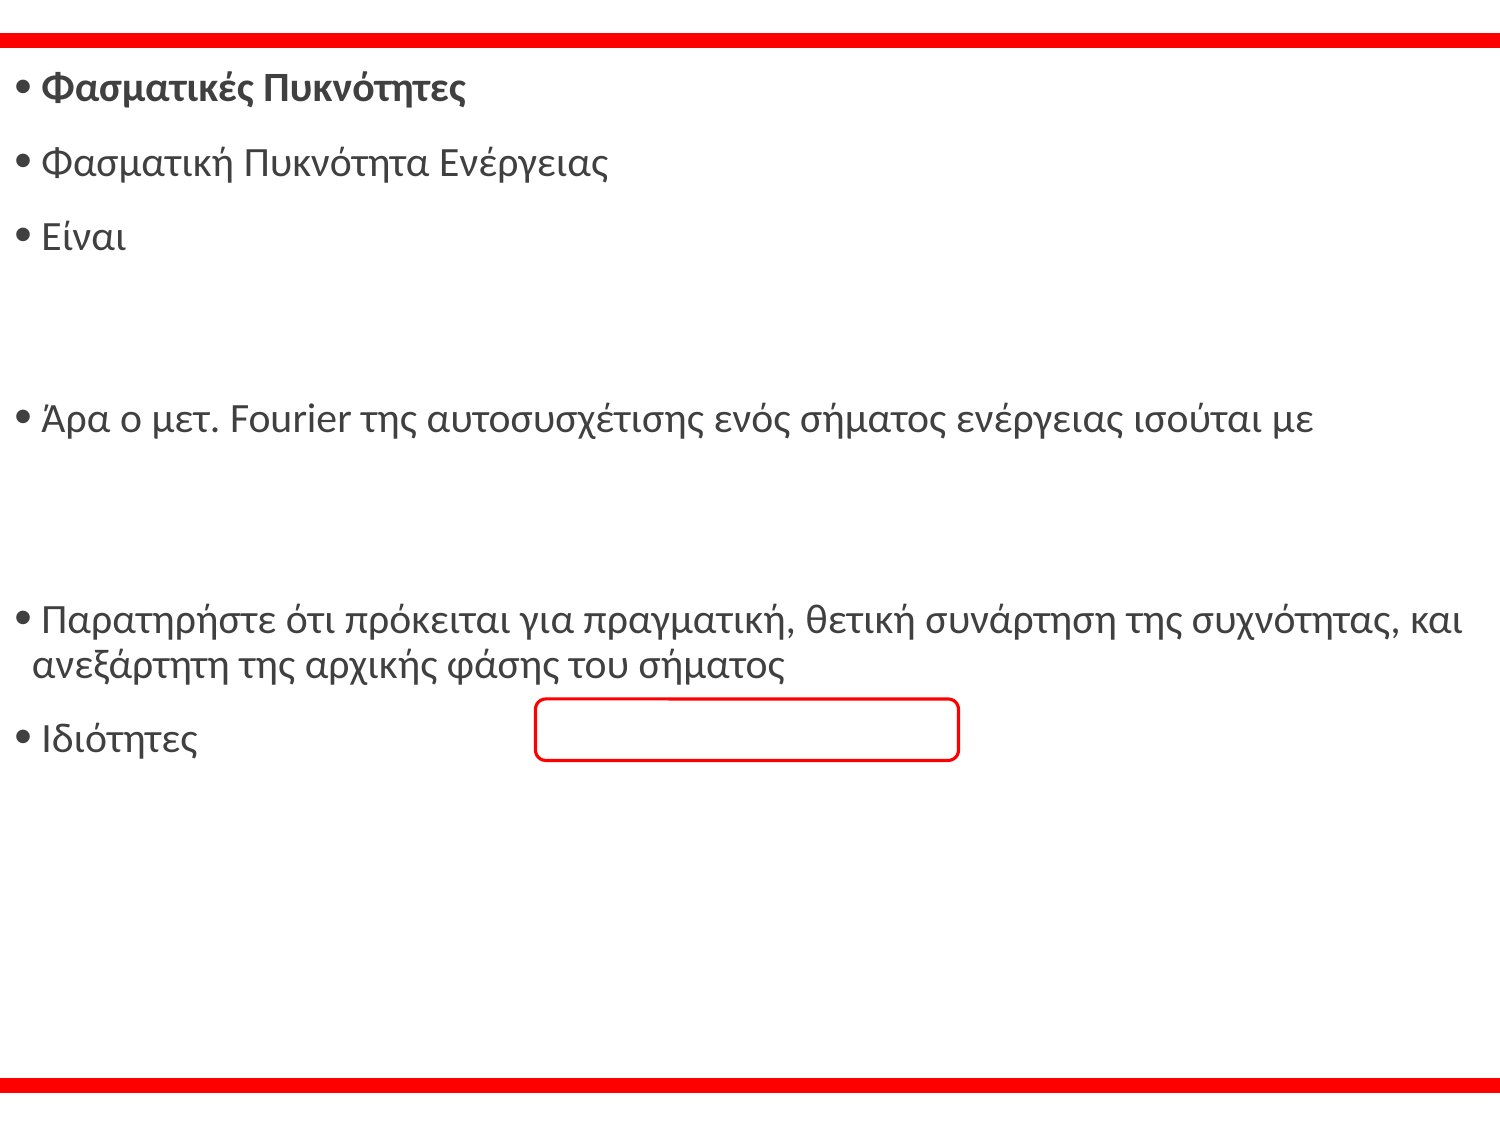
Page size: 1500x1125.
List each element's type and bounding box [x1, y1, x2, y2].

text_box [0, 33, 1500, 48]
text_box [0, 1078, 1500, 1093]
text_box [534, 697, 960, 762]
